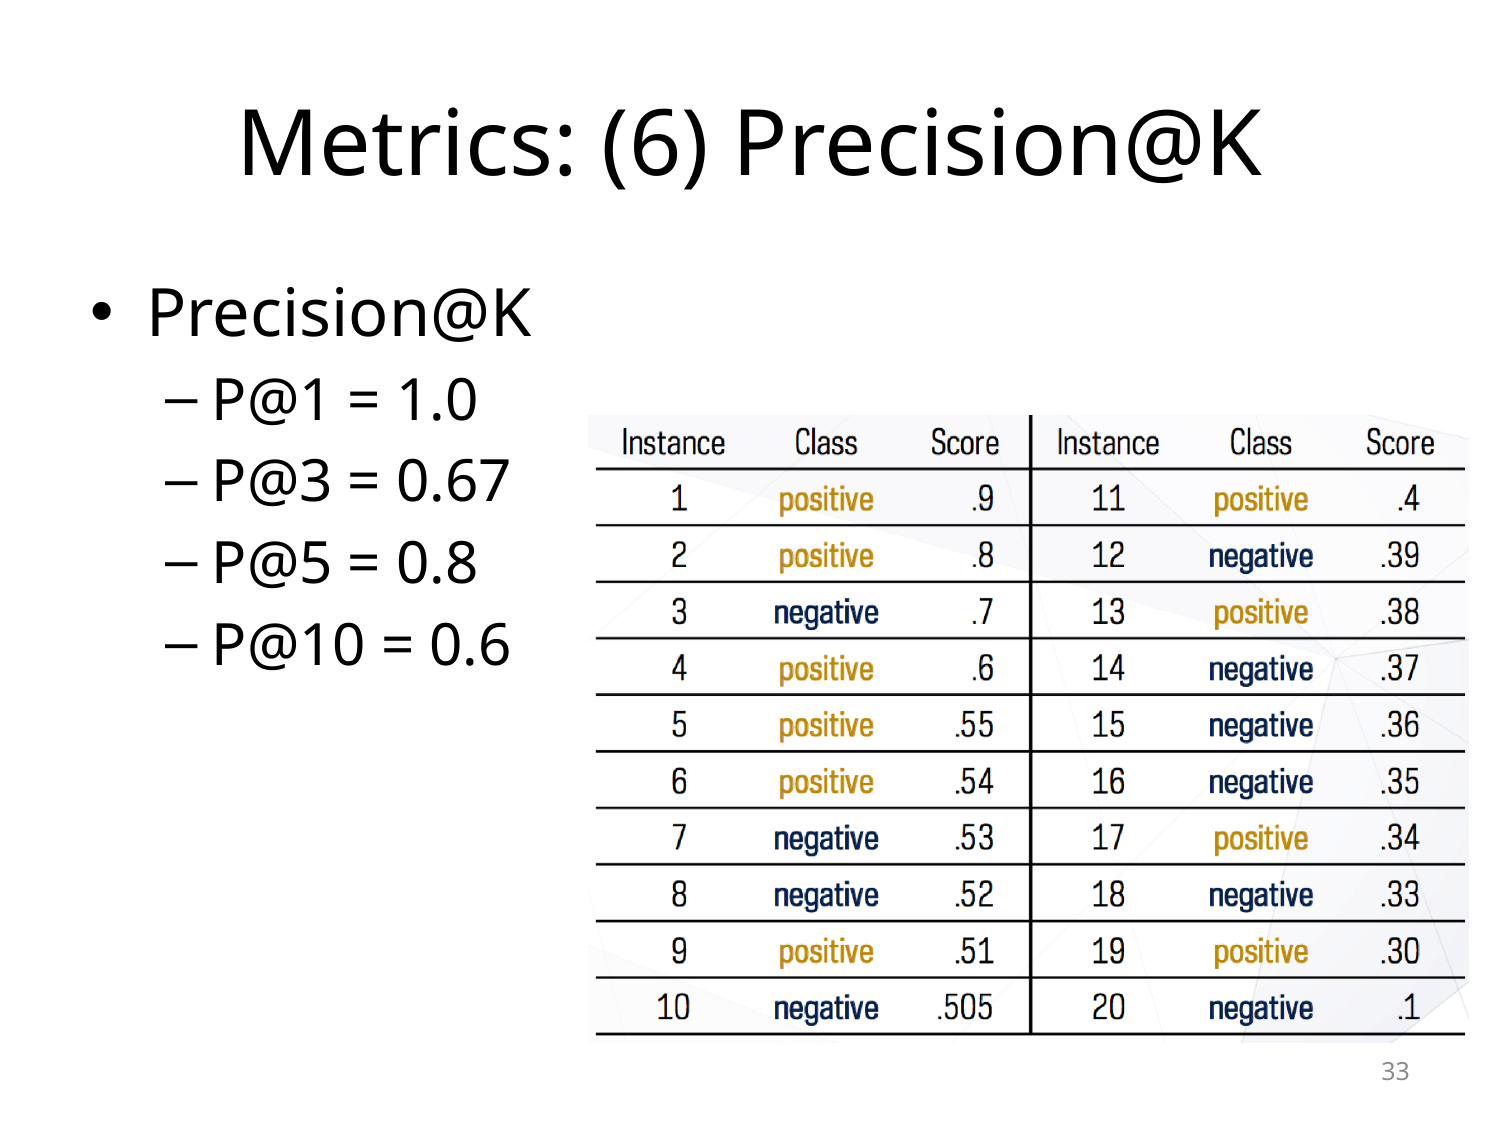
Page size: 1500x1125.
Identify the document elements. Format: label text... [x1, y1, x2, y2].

list Precision@K P@1 = 1.0 P@3 = 0.67 P@5 = 0.8 P@10 = 0.6 [75, 262, 1425, 1005]
title Metrics: (6) Precision@K [75, 45, 1425, 233]
picture [588, 415, 1469, 1043]
slide_number 33 [1074, 1052, 1425, 1103]
